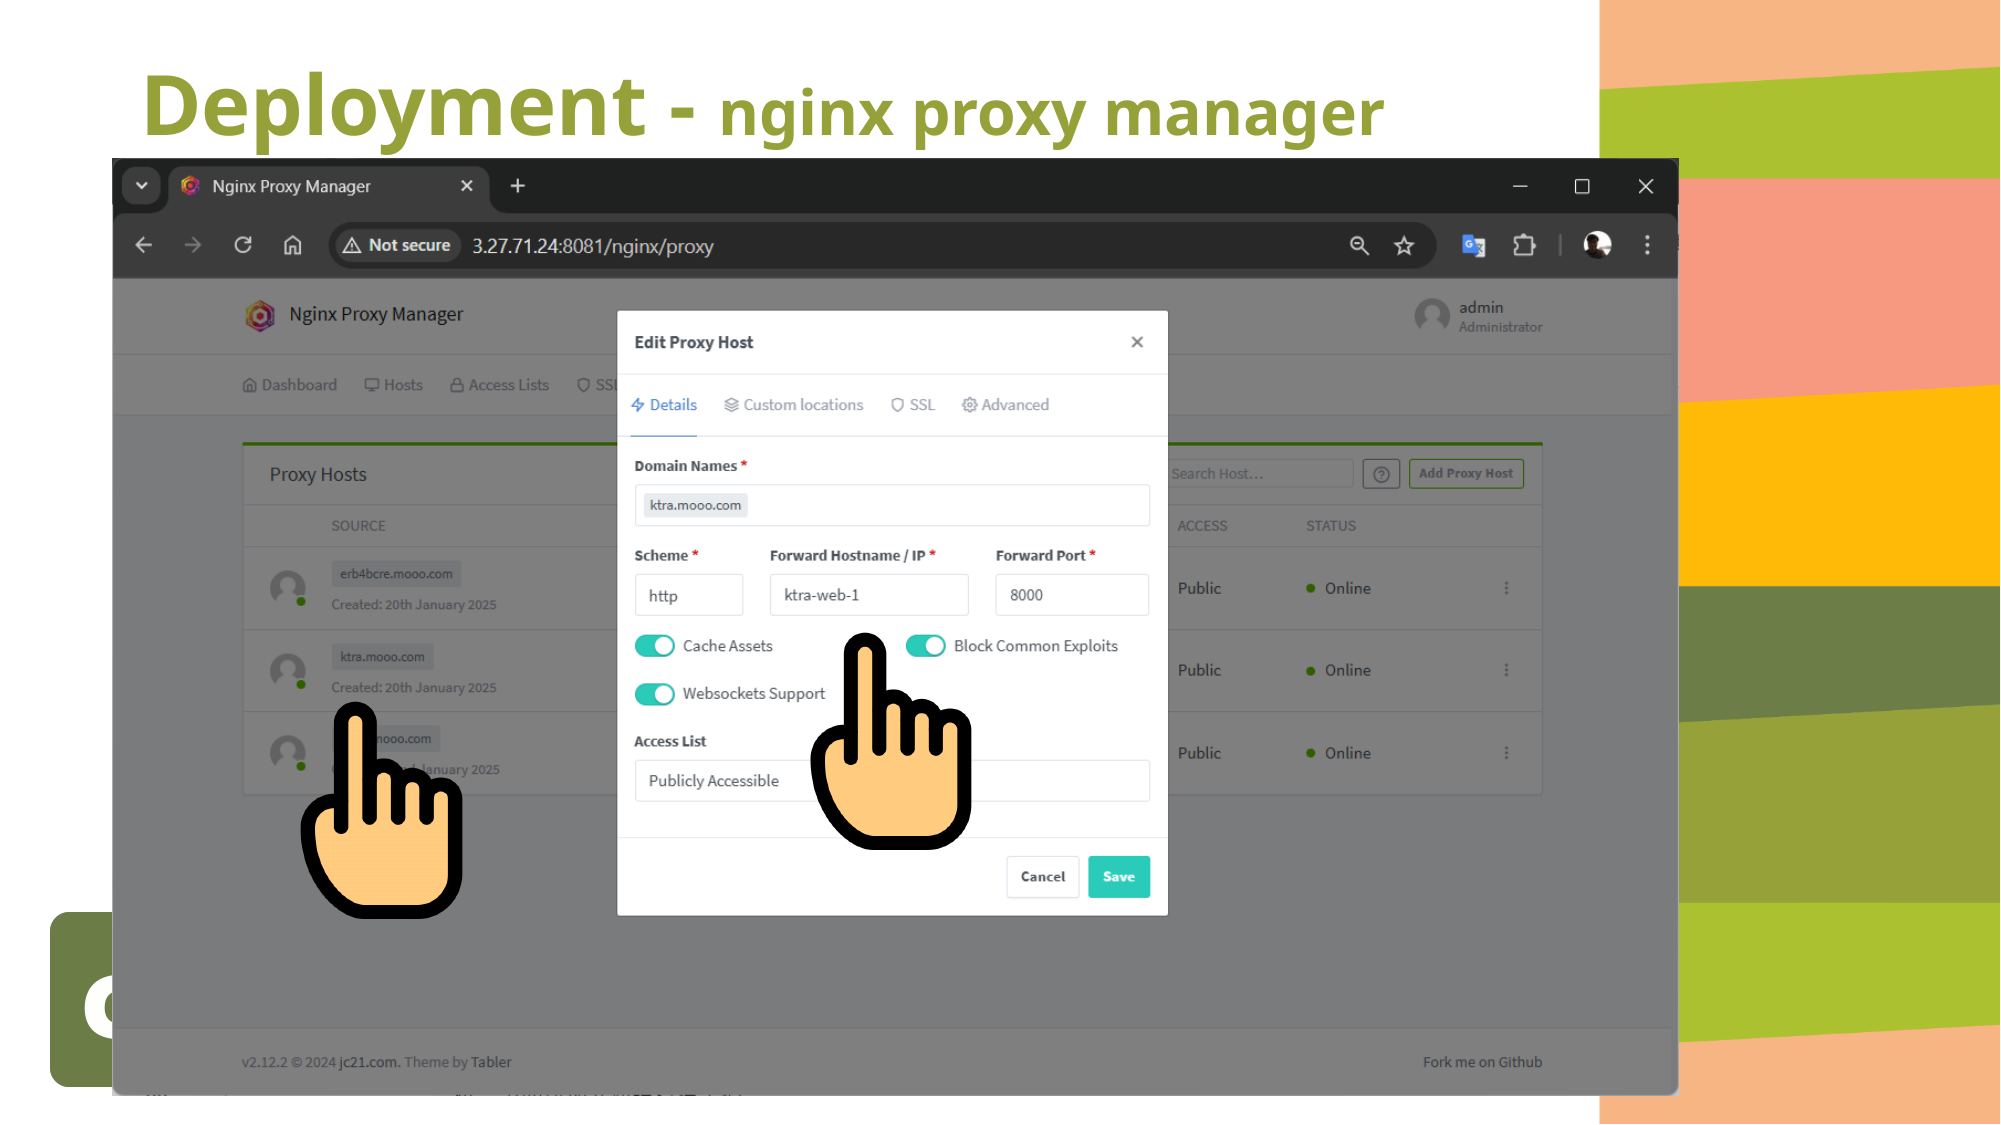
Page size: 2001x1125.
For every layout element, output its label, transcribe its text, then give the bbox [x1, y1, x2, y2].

title Deployment - nginx proxy manager [125, 56, 1525, 158]
picture [50, 1, 2000, 1123]
